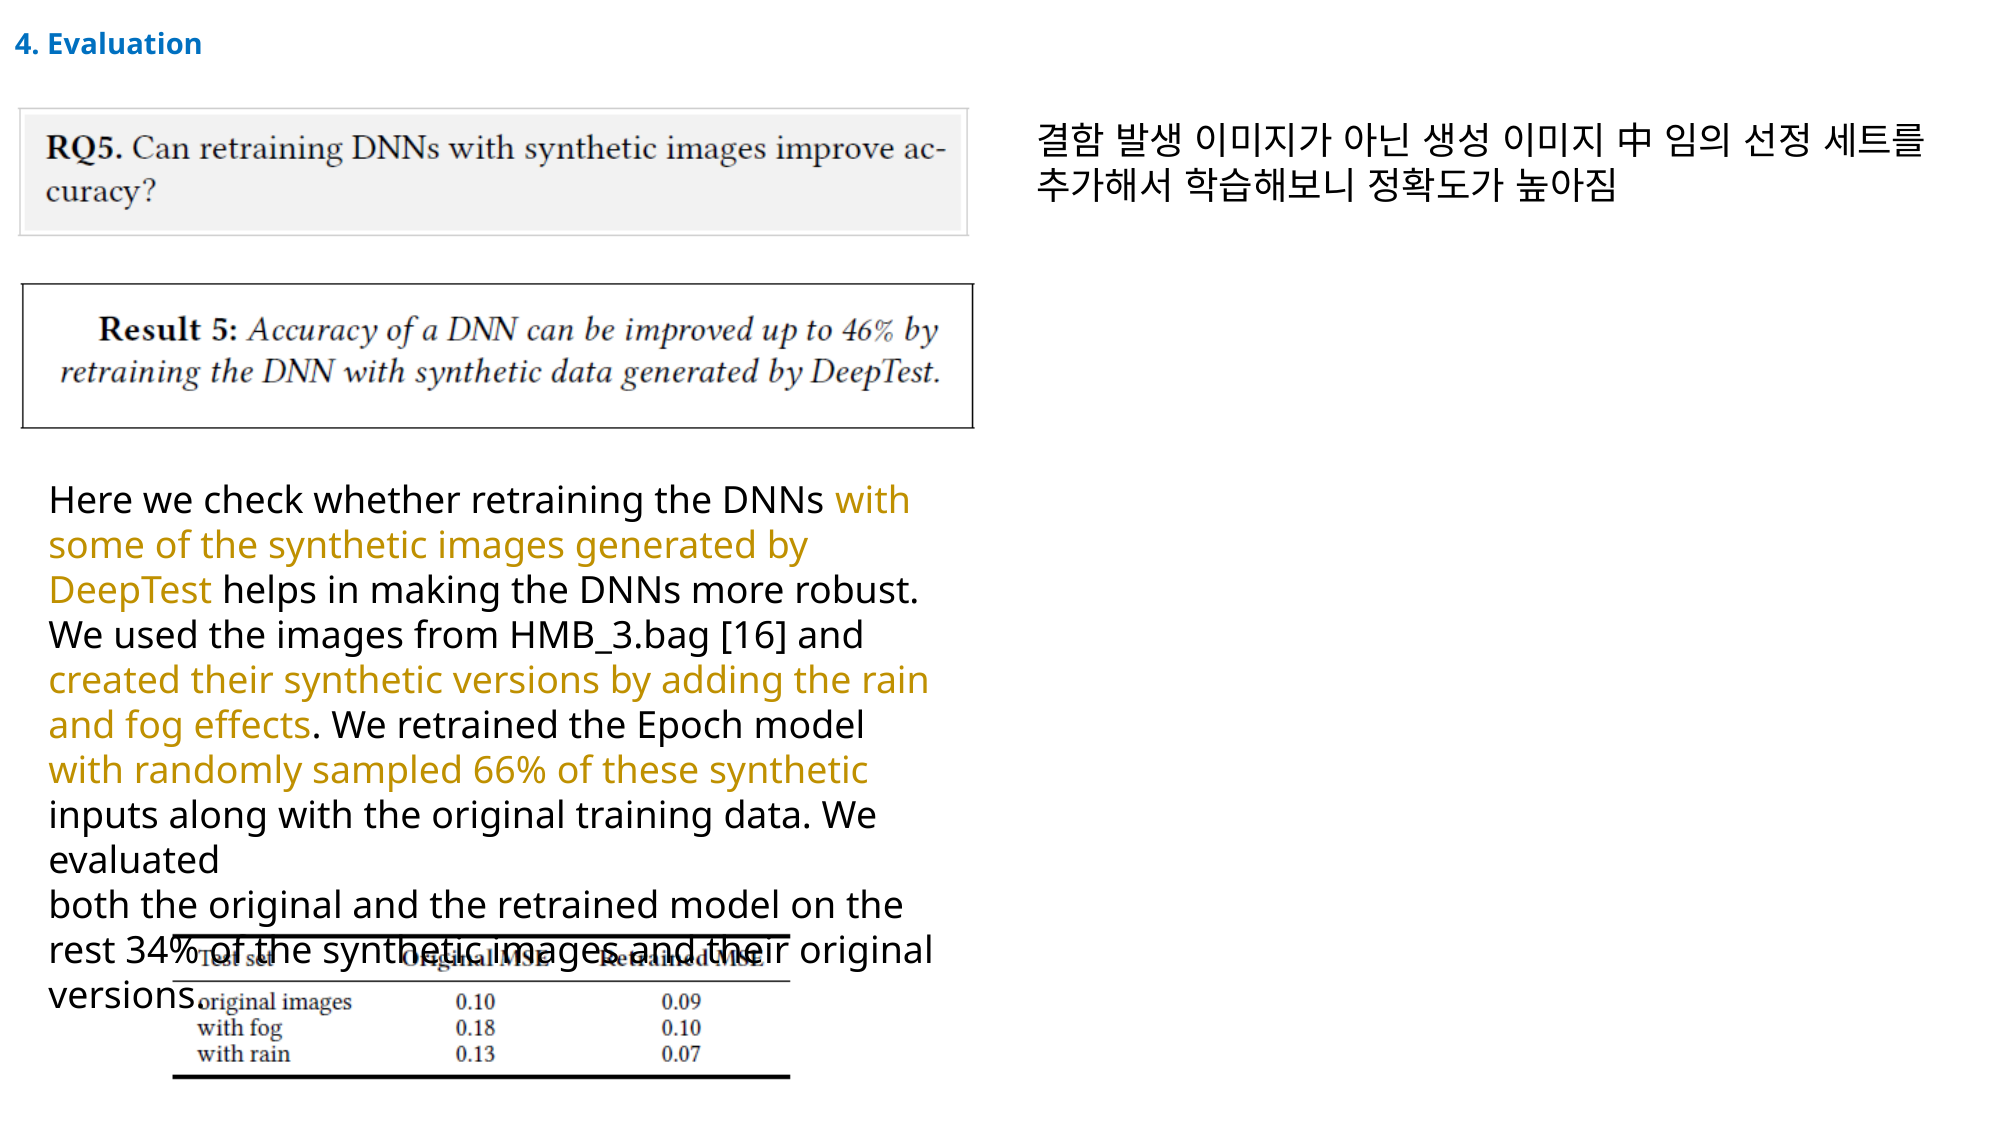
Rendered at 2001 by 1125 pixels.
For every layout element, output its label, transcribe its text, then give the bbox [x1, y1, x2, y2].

text_box 4. Evaluation [0, 21, 1276, 66]
picture [14, 275, 979, 433]
picture [14, 101, 979, 239]
text_box Here we check whether retraining the DNNs with some of the synthetic images generated by DeepTest helps in making the DNNs more robust. We used the images from HMB_3.bag [16] and created their synthetic versions by adding the rain and fog effects. We retrained the Epoch model with randomly sampled 66% of these synthetic inputs along with the original training data. We evaluated both the original and the retrained model on the rest 34% of the synthetic images and their original versions. [33, 469, 960, 914]
picture [0, 914, 979, 1088]
text_box 결함 발생 이미지가 아닌 생성 이미지 中 임의 선정 세트를 추가해서 학습해보니 정확도가 높아짐 [1021, 109, 1986, 215]
